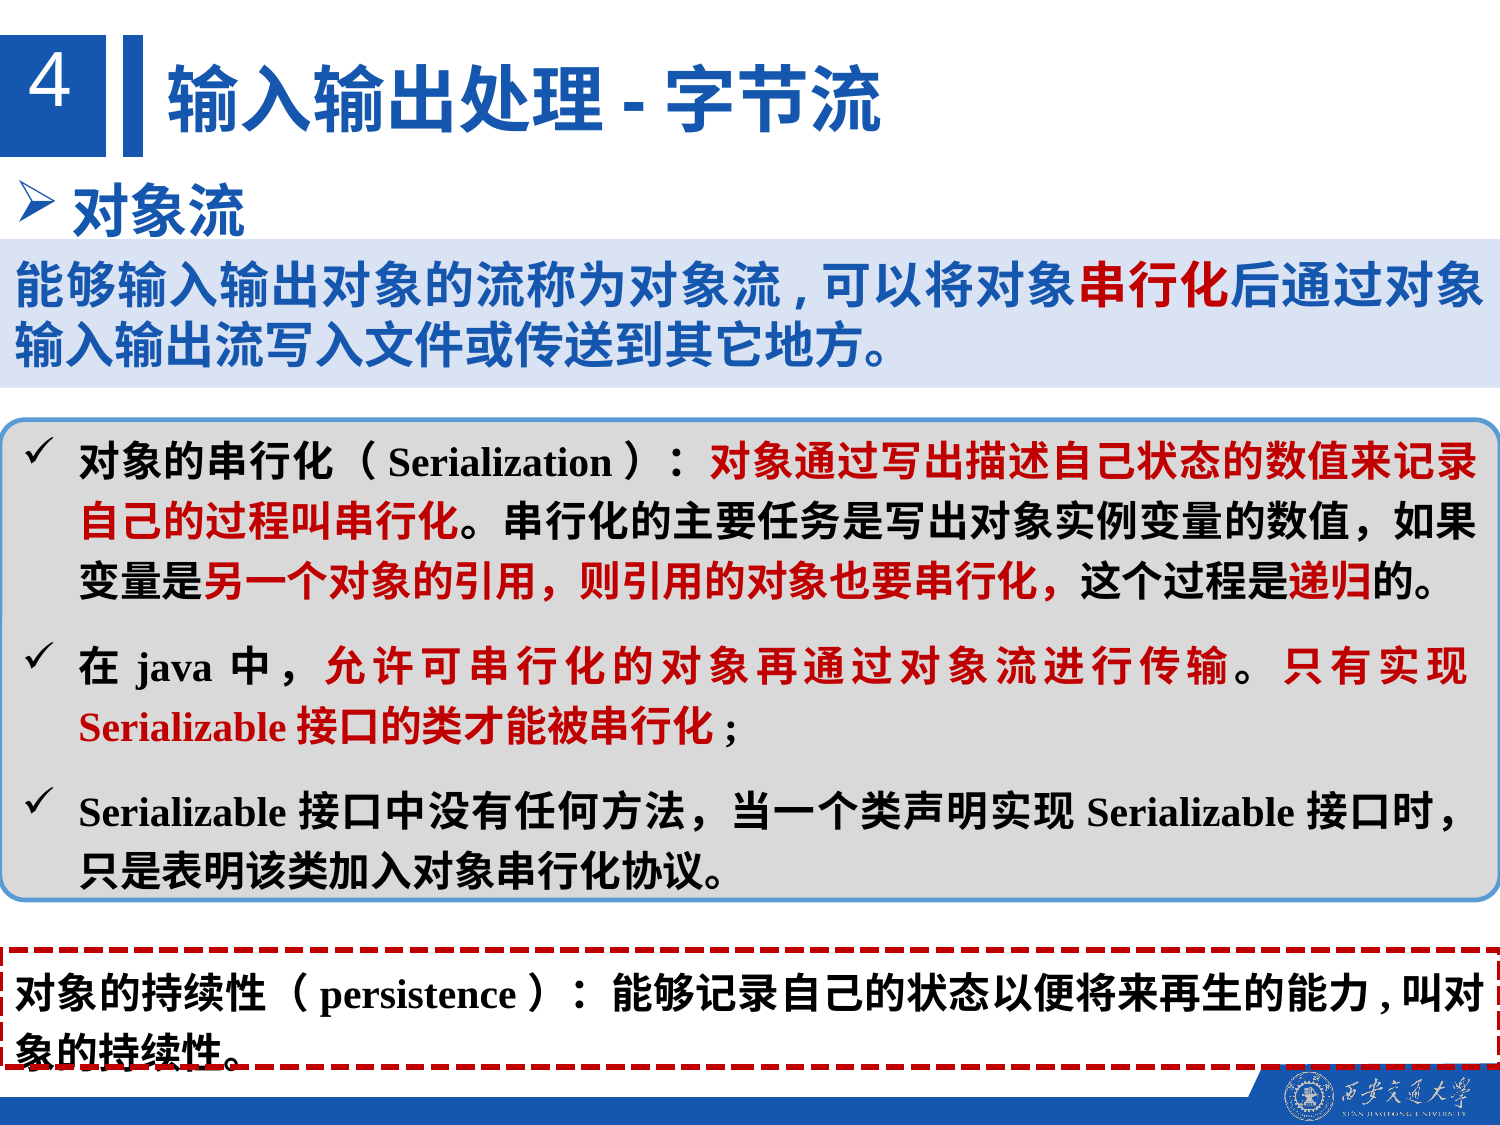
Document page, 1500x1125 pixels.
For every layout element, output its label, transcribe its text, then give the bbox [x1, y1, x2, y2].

text_box 输入输出处理-字节流 [152, 45, 898, 149]
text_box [0, 949, 1500, 1081]
text_box 能够输入输出对象的流称为对象流,可以将对象串行化后通过对象输入输出流写入文件或传送到其它地方。 [0, 238, 1500, 389]
text_box 4 [14, 23, 87, 129]
text_box 对象流 [0, 152, 1500, 238]
text_box 对象的串行化（Serialization）：对象通过写出描述自己状态的数值来记录自己的过程叫串行化。串行化的主要任务是写出对象实例变量的数值，如果变量是另一个对象的引用，则引用的对象也要串行化，这个过程是递归的。 在java中，允许可串行化的对象再通过对象流进行传输。只有实现Serializable接口的类才能被串行化; Serializable接口中没有任何方法，当一个类声明实现Serializable接口时，只是表明该类加入对象串行化协议。 [0, 418, 1500, 902]
